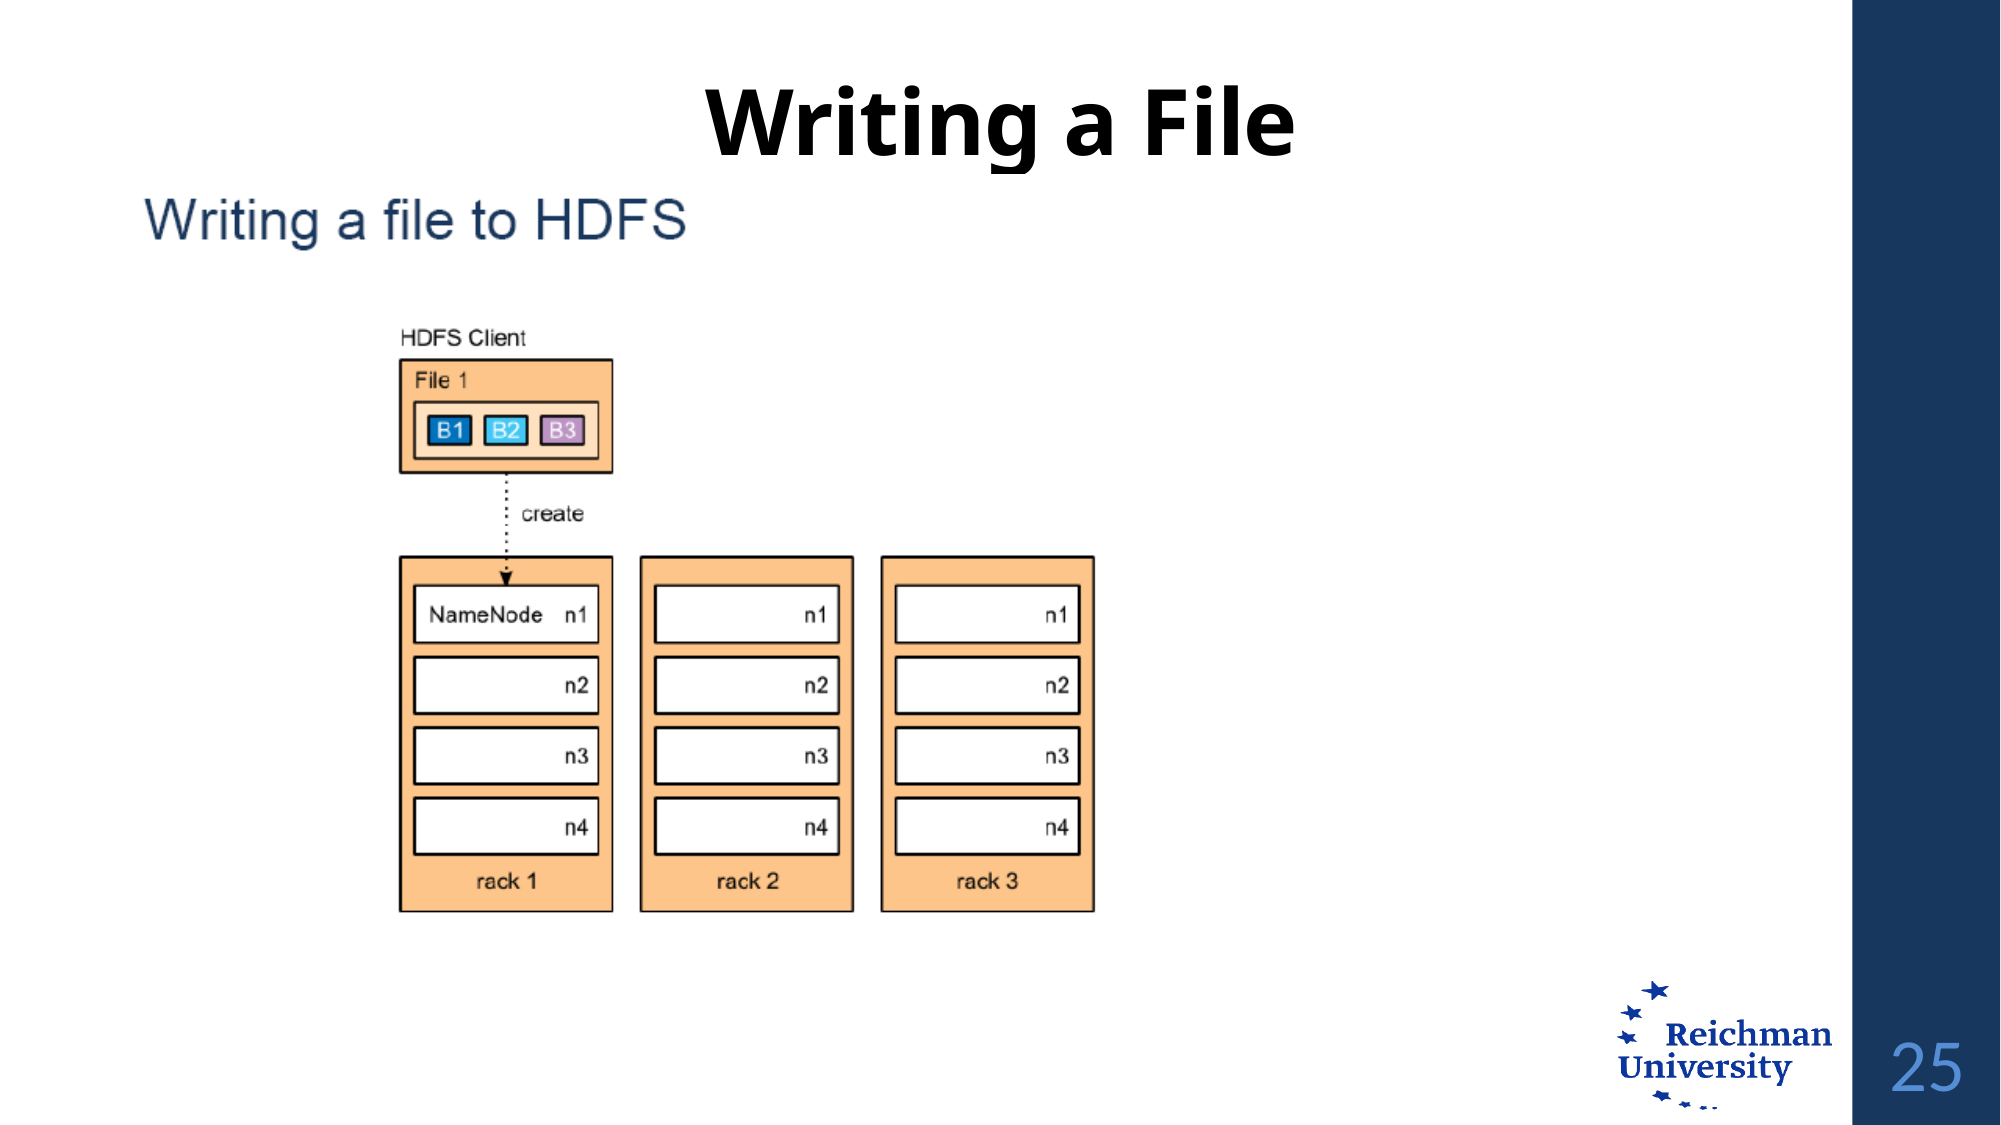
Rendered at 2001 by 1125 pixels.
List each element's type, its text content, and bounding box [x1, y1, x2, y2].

title Writing a File [206, 60, 1797, 183]
slide_number 25 [1852, 1012, 2000, 1110]
picture [77, 174, 1347, 1008]
picture [1616, 981, 1832, 1110]
